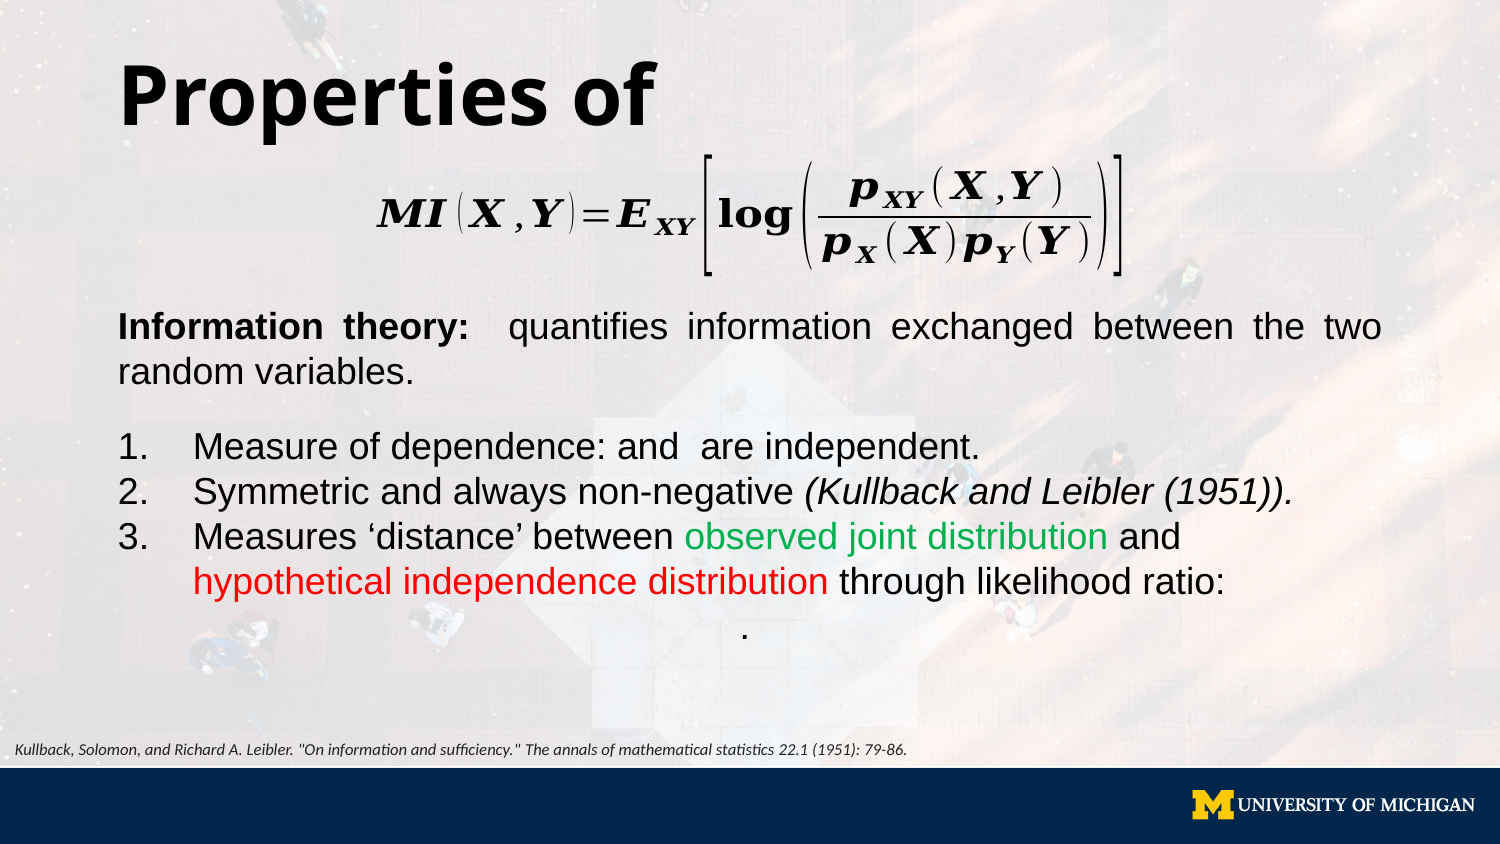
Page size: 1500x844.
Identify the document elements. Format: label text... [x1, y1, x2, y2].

text_box Kullback, Solomon, and Richard A. Leibler. "On information and sufficiency." The annals of mathematical statistics 22.1 (1951): 79-86. [0, 731, 1500, 766]
picture [0, 766, 1500, 844]
